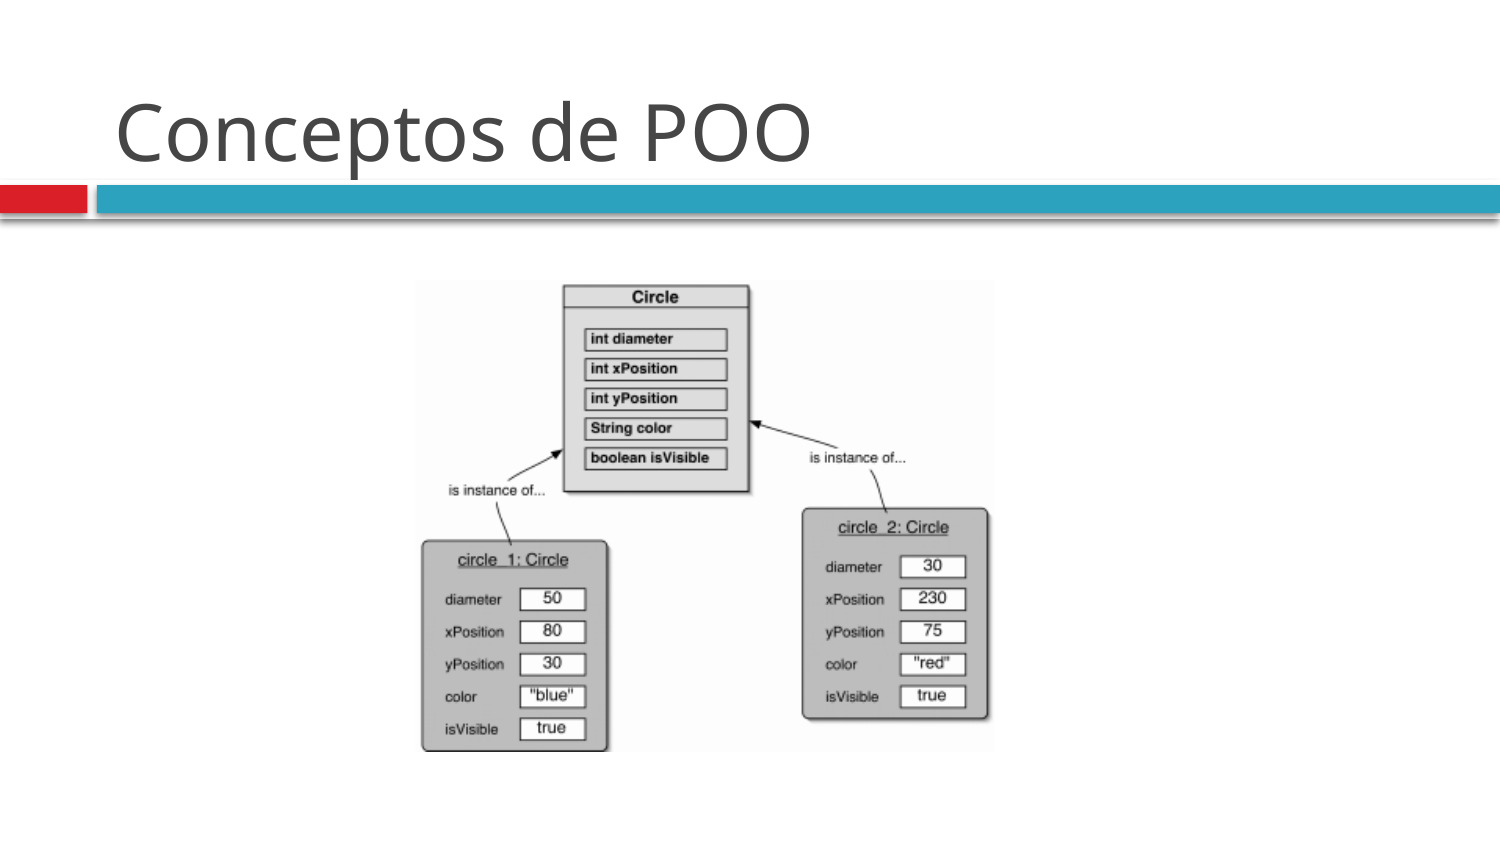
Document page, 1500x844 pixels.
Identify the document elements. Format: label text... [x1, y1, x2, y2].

title Conceptos de POO [99, 19, 1438, 185]
picture [371, 279, 1015, 753]
